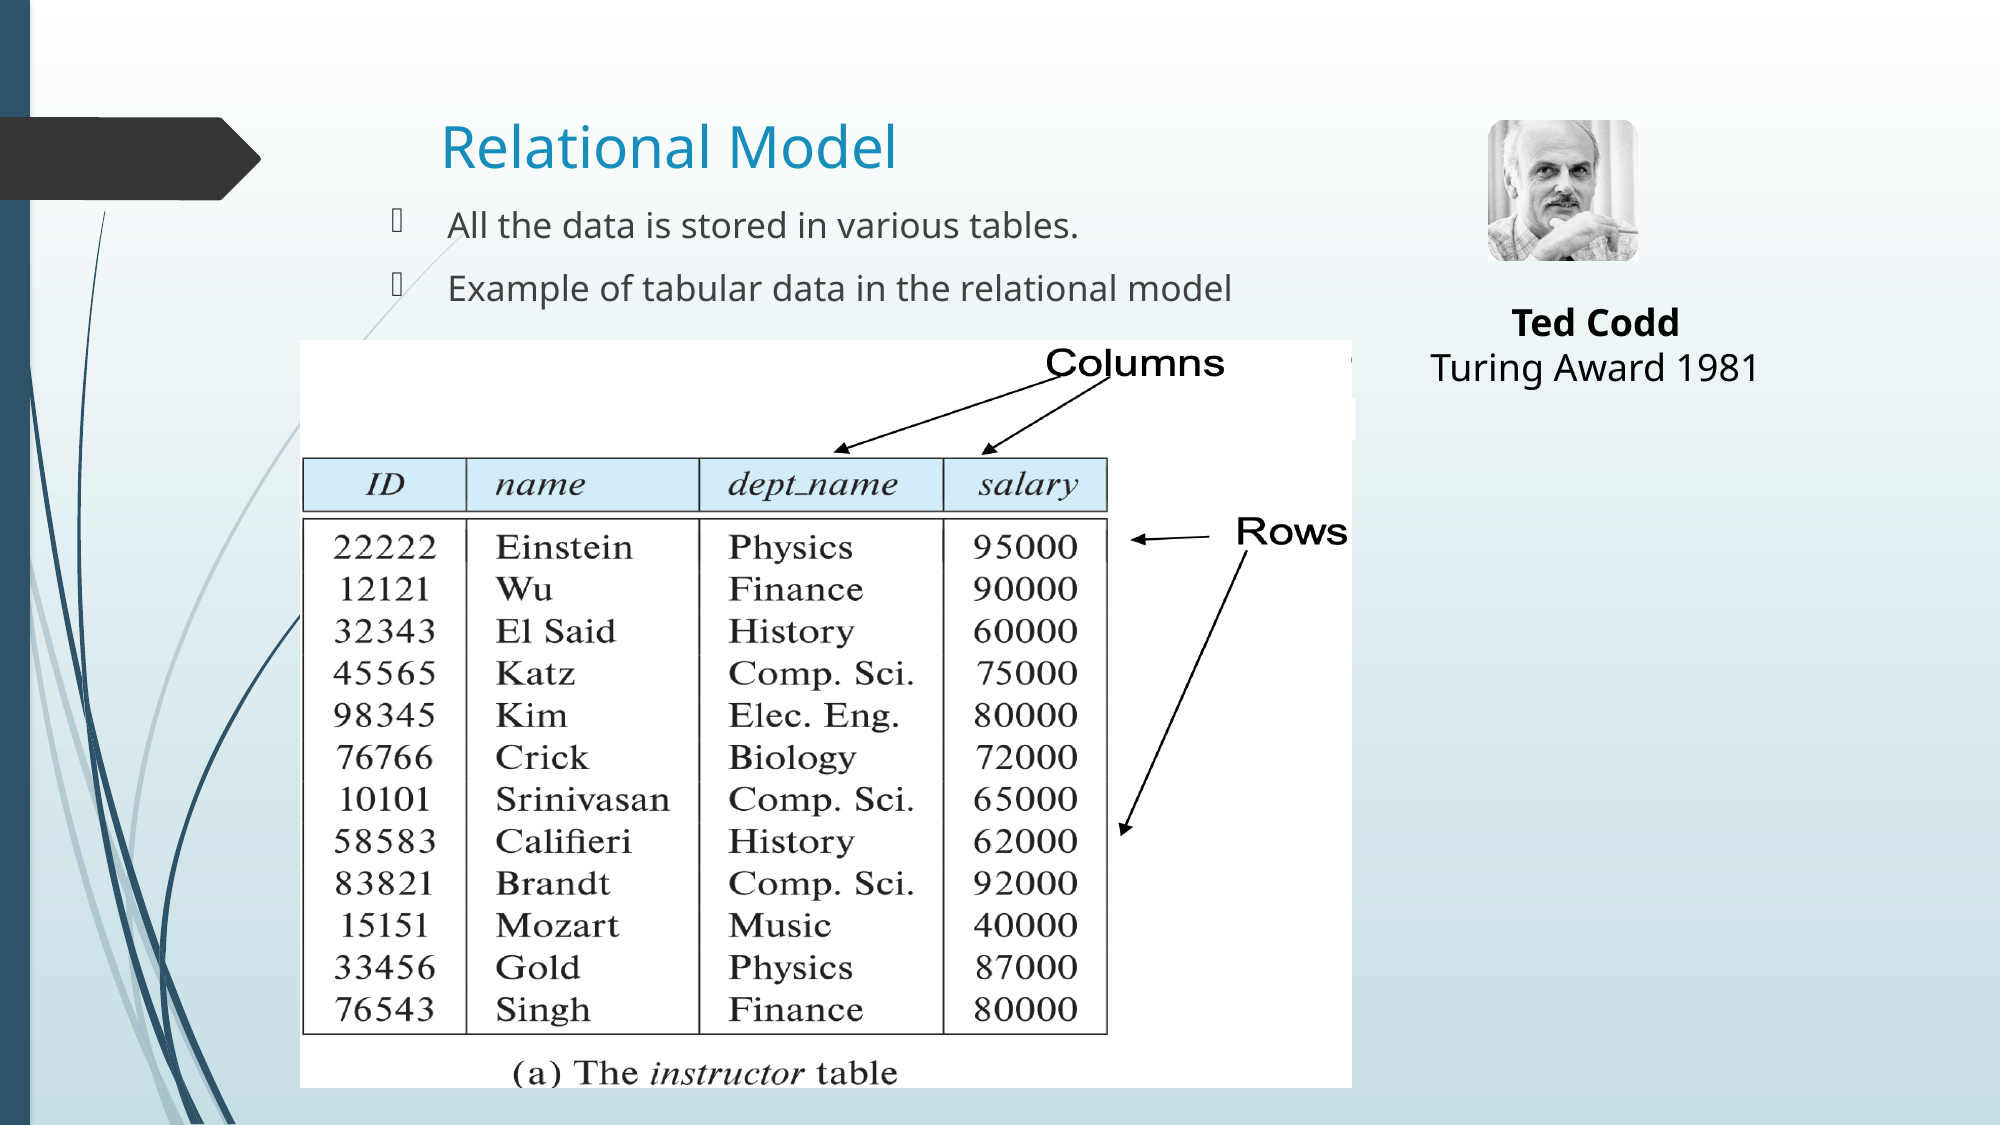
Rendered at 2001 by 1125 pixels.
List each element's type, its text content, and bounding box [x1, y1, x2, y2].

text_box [300, 340, 1356, 1089]
title Relational Model [425, 102, 1888, 313]
picture [1488, 120, 1638, 262]
list All the data is stored in various tables. Example of tabular data in the relational model [376, 195, 1676, 440]
text_box Ted Codd Turing Award 1981 [1415, 291, 1777, 397]
